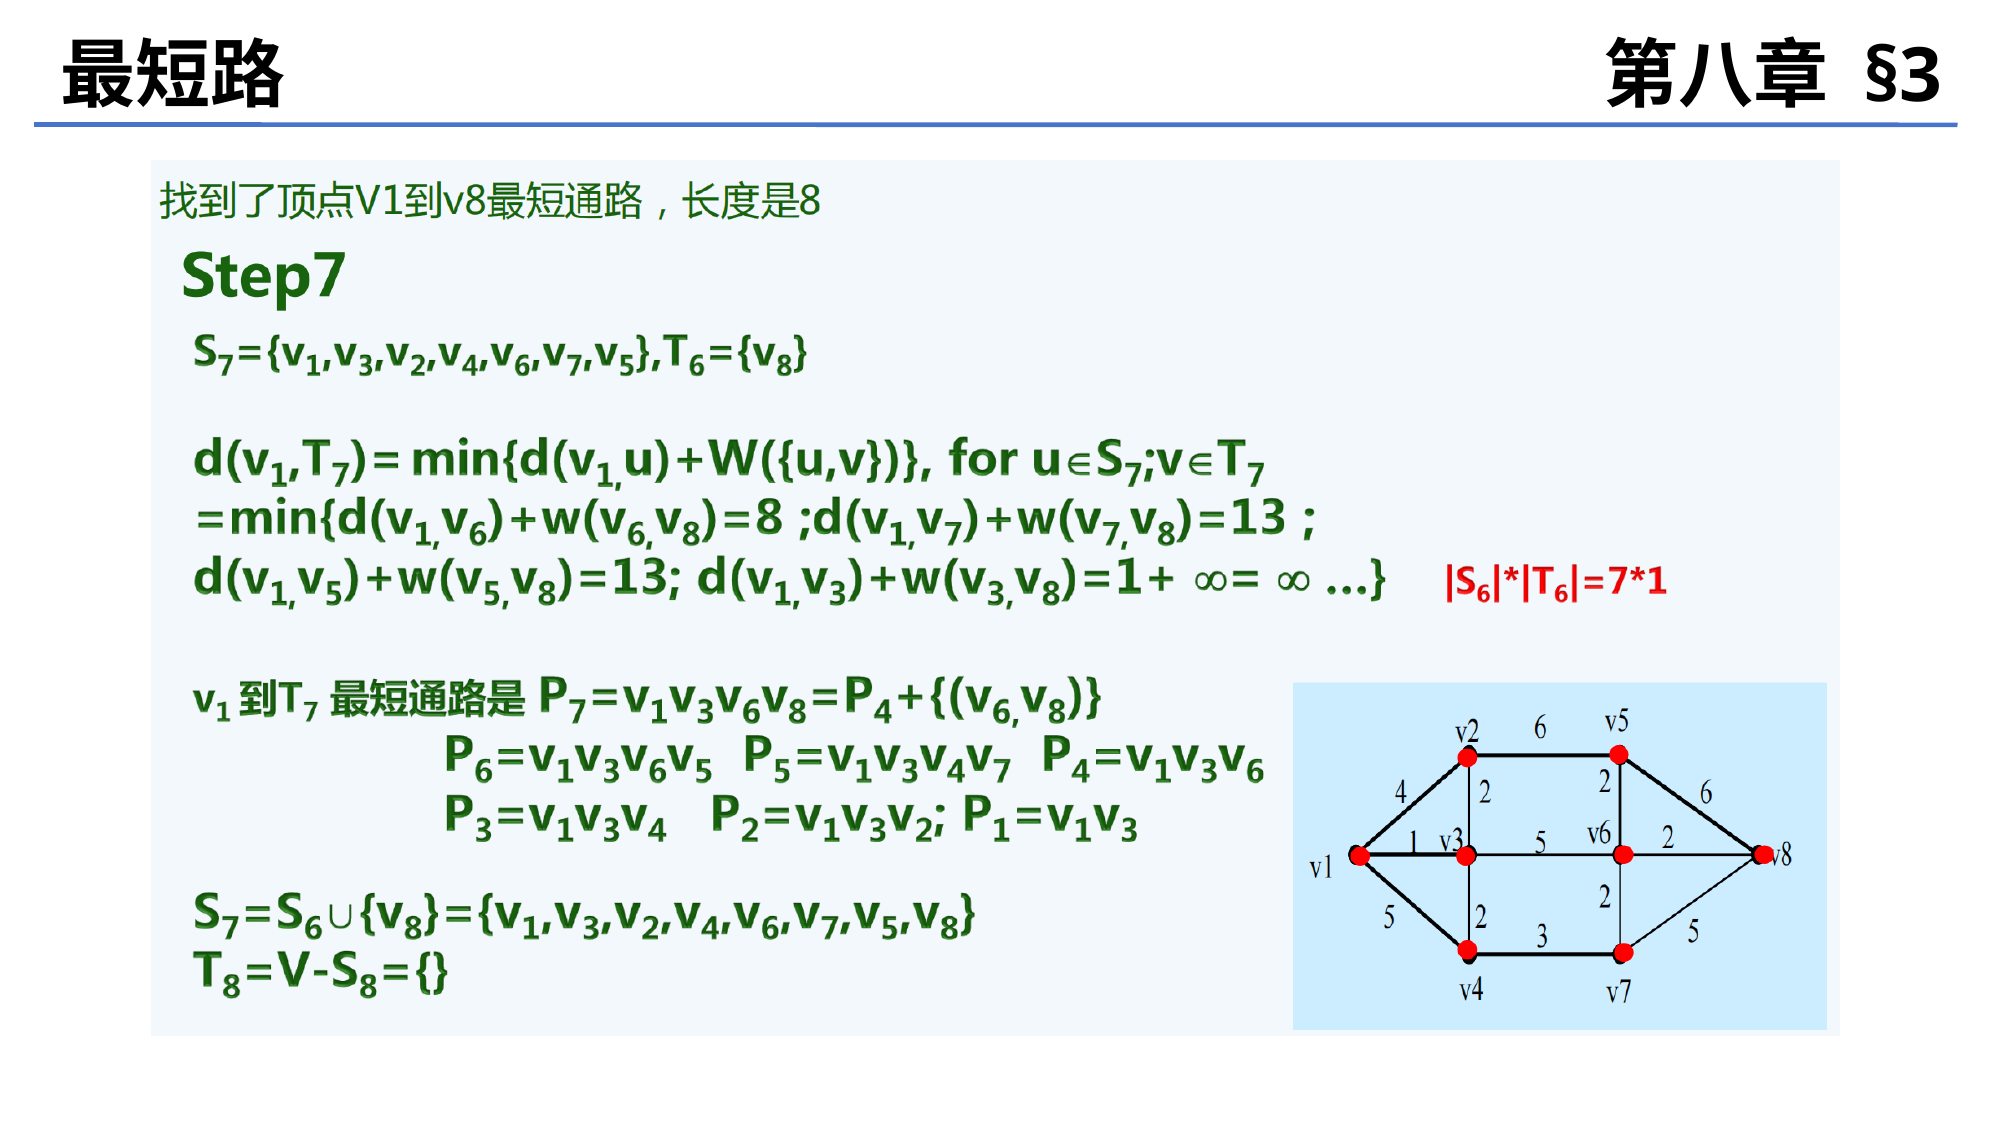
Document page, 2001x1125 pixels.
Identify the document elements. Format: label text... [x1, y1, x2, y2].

text_box 第八章 §3 [1576, 19, 1958, 124]
picture [151, 160, 1841, 1037]
text_box 最短路 [46, 18, 932, 124]
